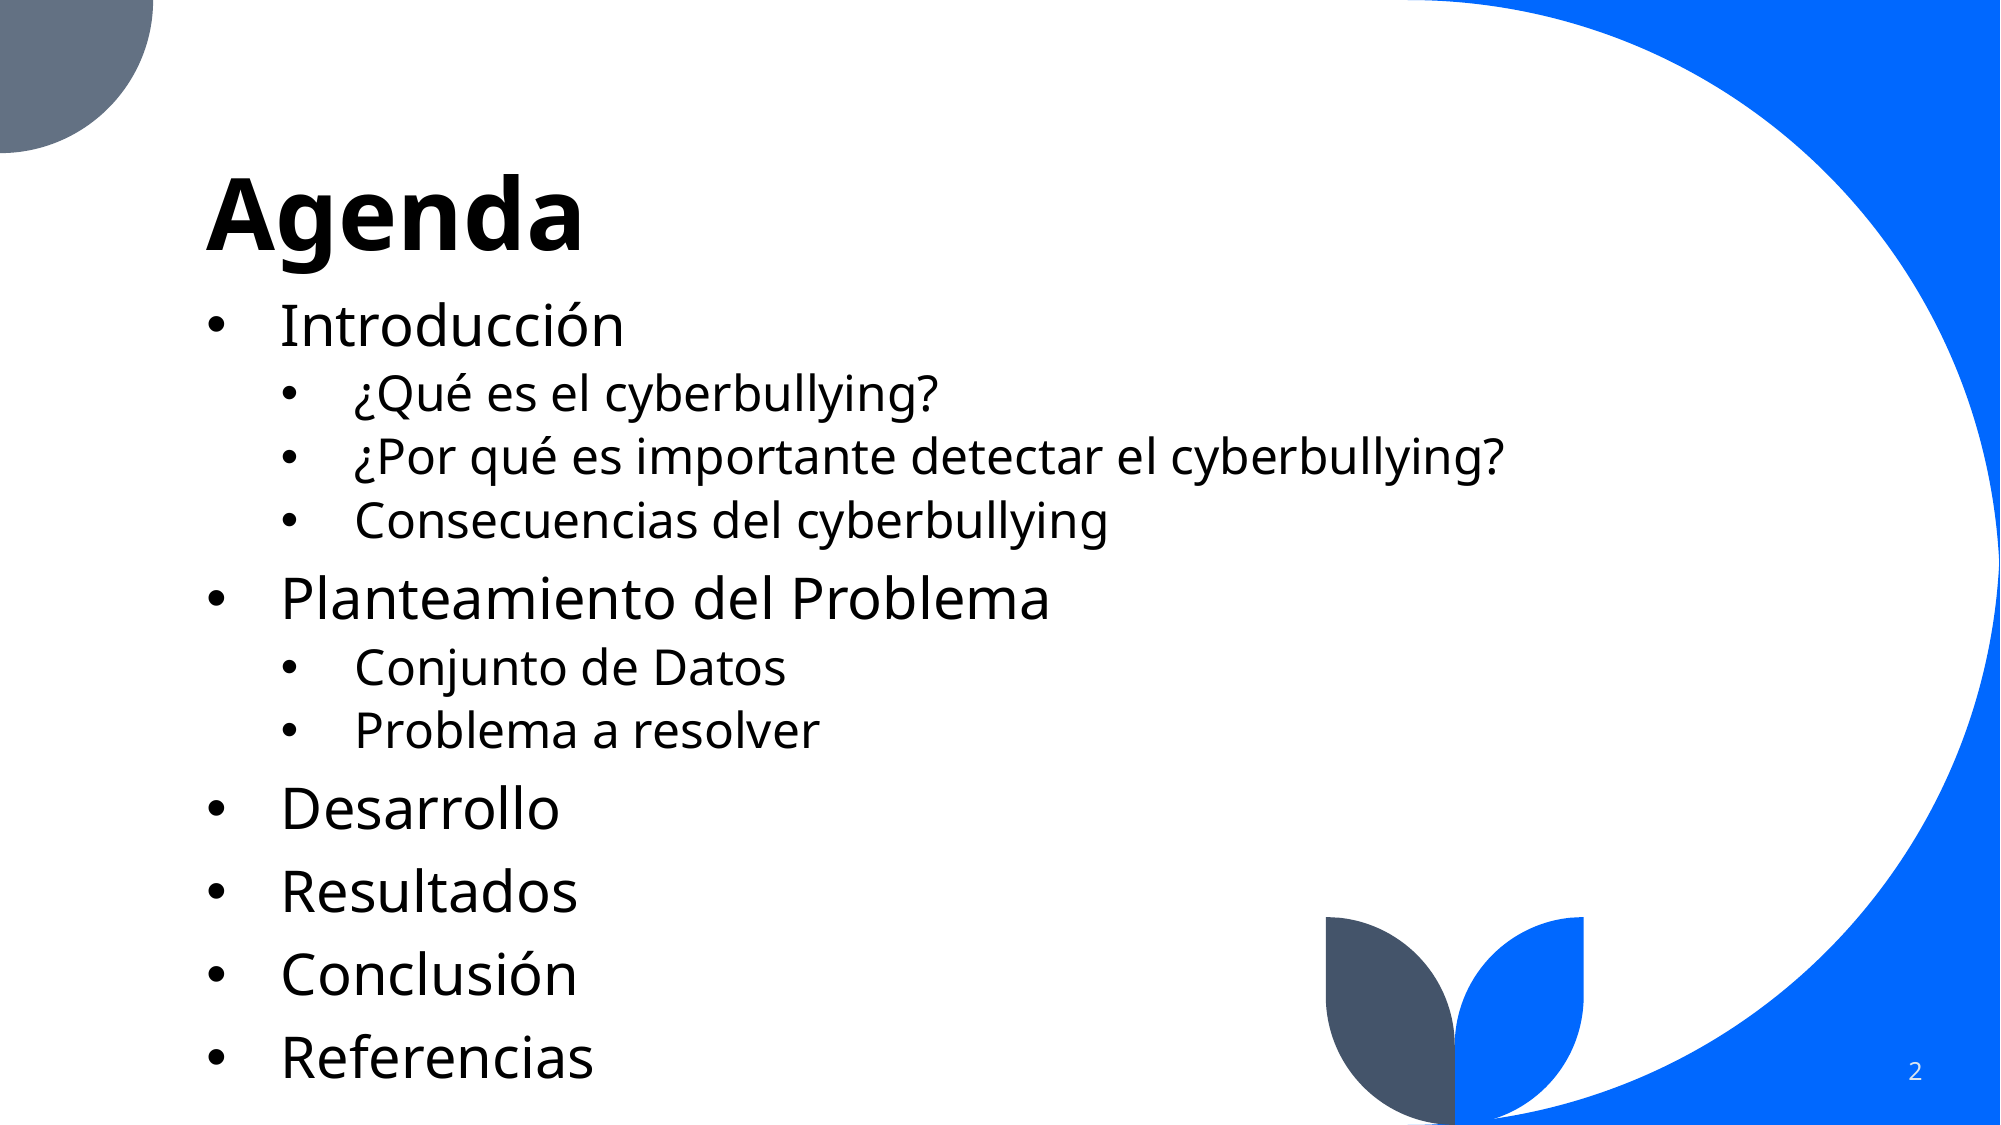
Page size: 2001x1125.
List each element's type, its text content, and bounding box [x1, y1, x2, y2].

slide_number 2 [1665, 1042, 1938, 1103]
list Introducción ¿Qué es el cyberbullying? ¿Por qué es importante detectar el cyberbullying? Consecuencias del cyberbullying Planteamiento del Problema Conjunto de Datos Problema a resolver Desarrollo Resultados Conclusión Referencias [191, 288, 1801, 1102]
title Agenda [191, 62, 1796, 280]
